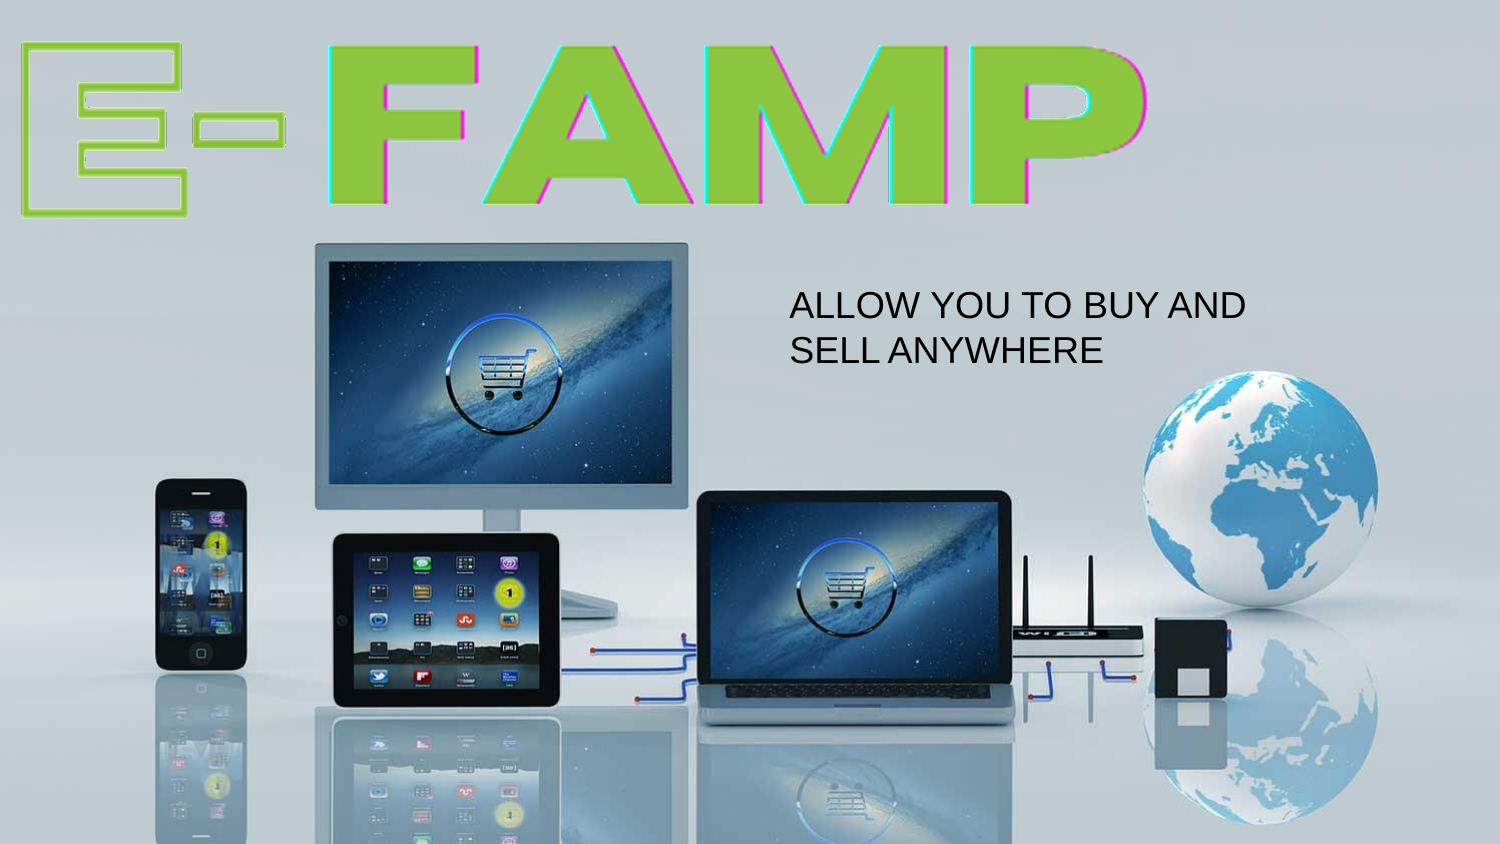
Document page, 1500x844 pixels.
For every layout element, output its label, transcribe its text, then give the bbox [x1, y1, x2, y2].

picture [0, 0, 1500, 844]
text_box ALLOW YOU TO BUY AND SELL ANYWHERE [774, 273, 1286, 379]
